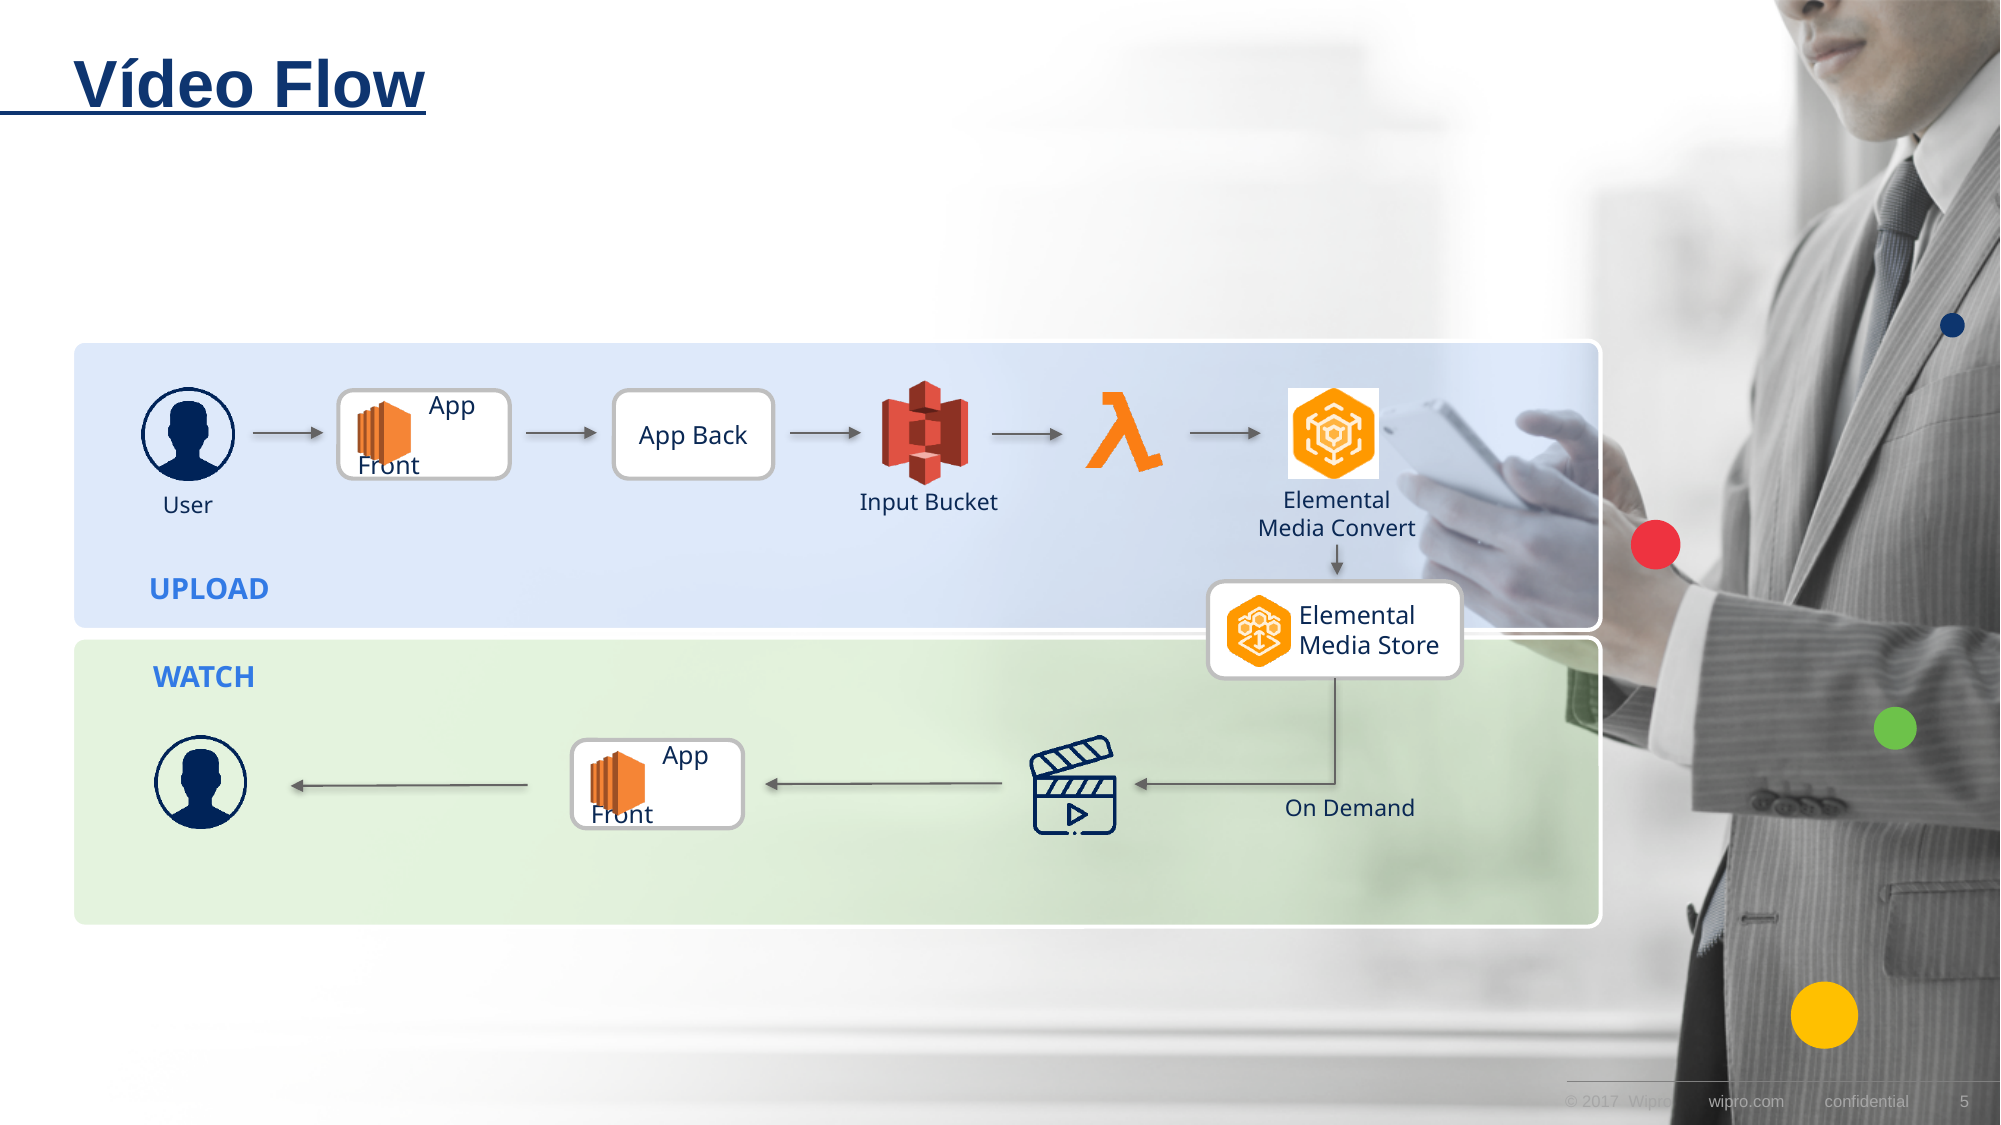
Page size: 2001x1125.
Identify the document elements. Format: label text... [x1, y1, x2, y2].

text_box Elemental Media Convert [1243, 478, 1431, 549]
text_box Input Bucket [844, 480, 1013, 523]
text_box On Demand [1292, 785, 1431, 828]
text_box WATCH [138, 650, 310, 701]
text_box App Back [611, 388, 776, 481]
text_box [1181, 630, 1288, 832]
text_box Elemental Media Store [1205, 579, 1465, 681]
text_box User [148, 488, 228, 526]
text_box [69, 338, 1603, 633]
text_box App Front [569, 737, 746, 831]
text_box App Front [336, 388, 512, 481]
picture [0, 0, 2000, 1125]
text_box Vídeo Flow [0, 37, 1210, 124]
text_box UPLOAD [134, 563, 306, 613]
text_box [69, 635, 1603, 929]
